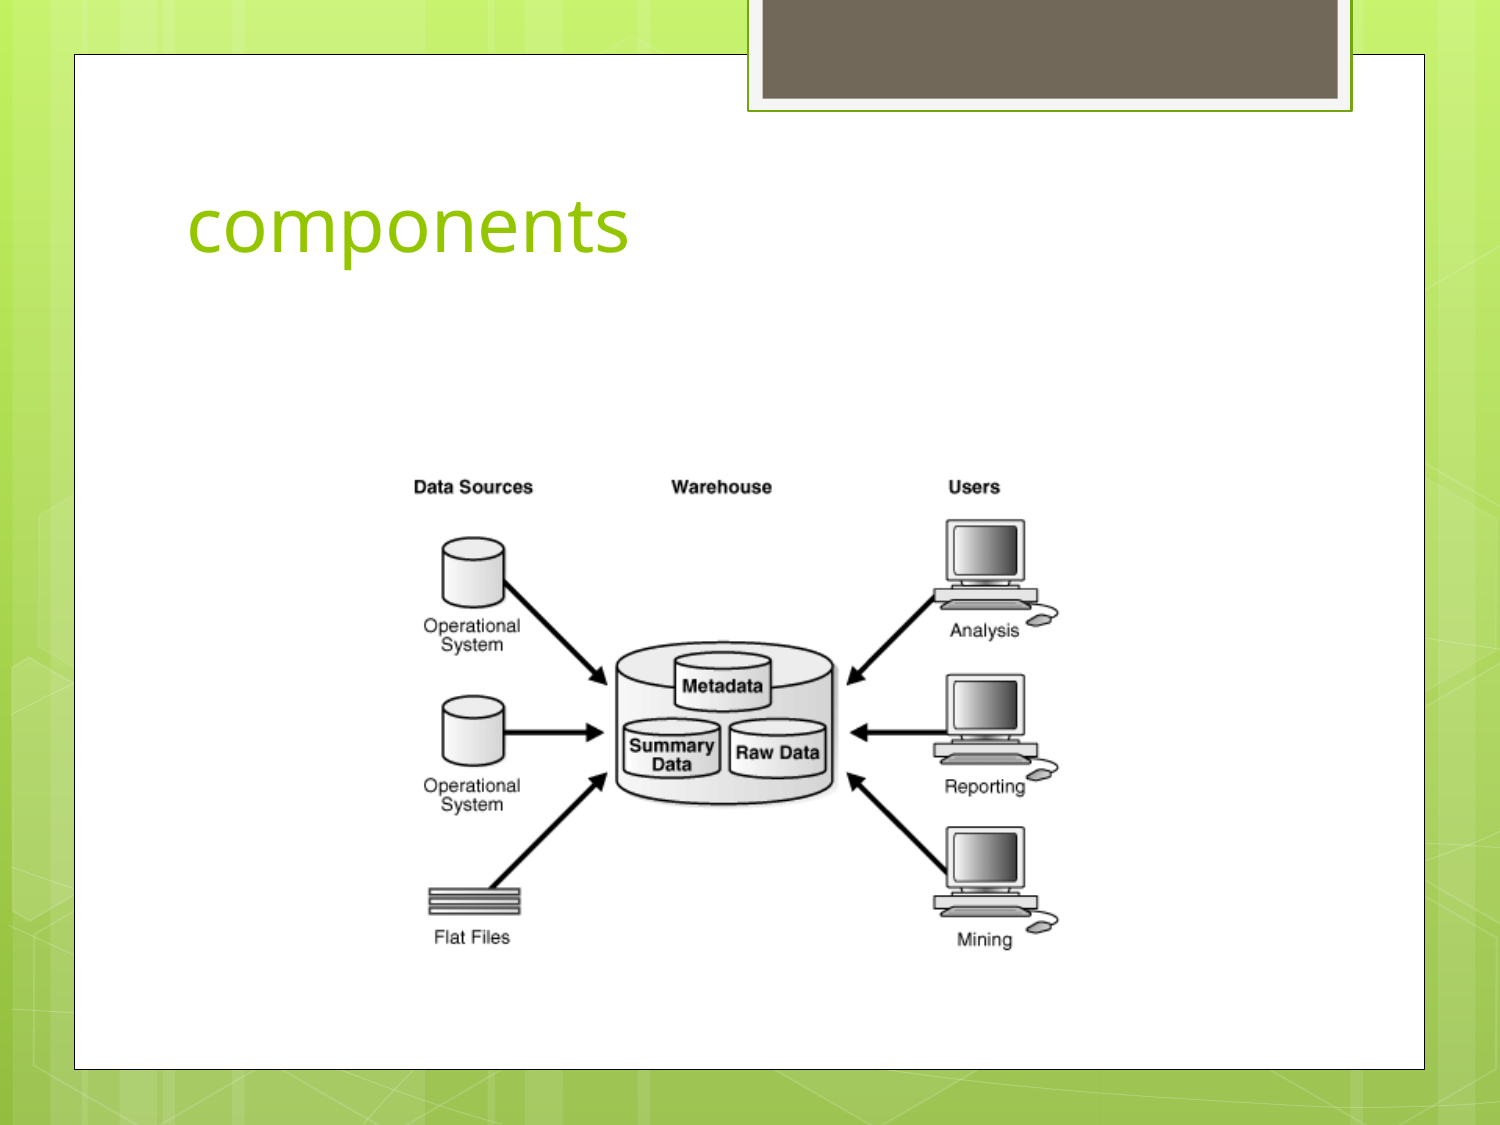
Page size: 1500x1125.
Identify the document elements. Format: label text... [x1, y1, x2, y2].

picture [412, 474, 1063, 952]
title components [171, 168, 1324, 275]
